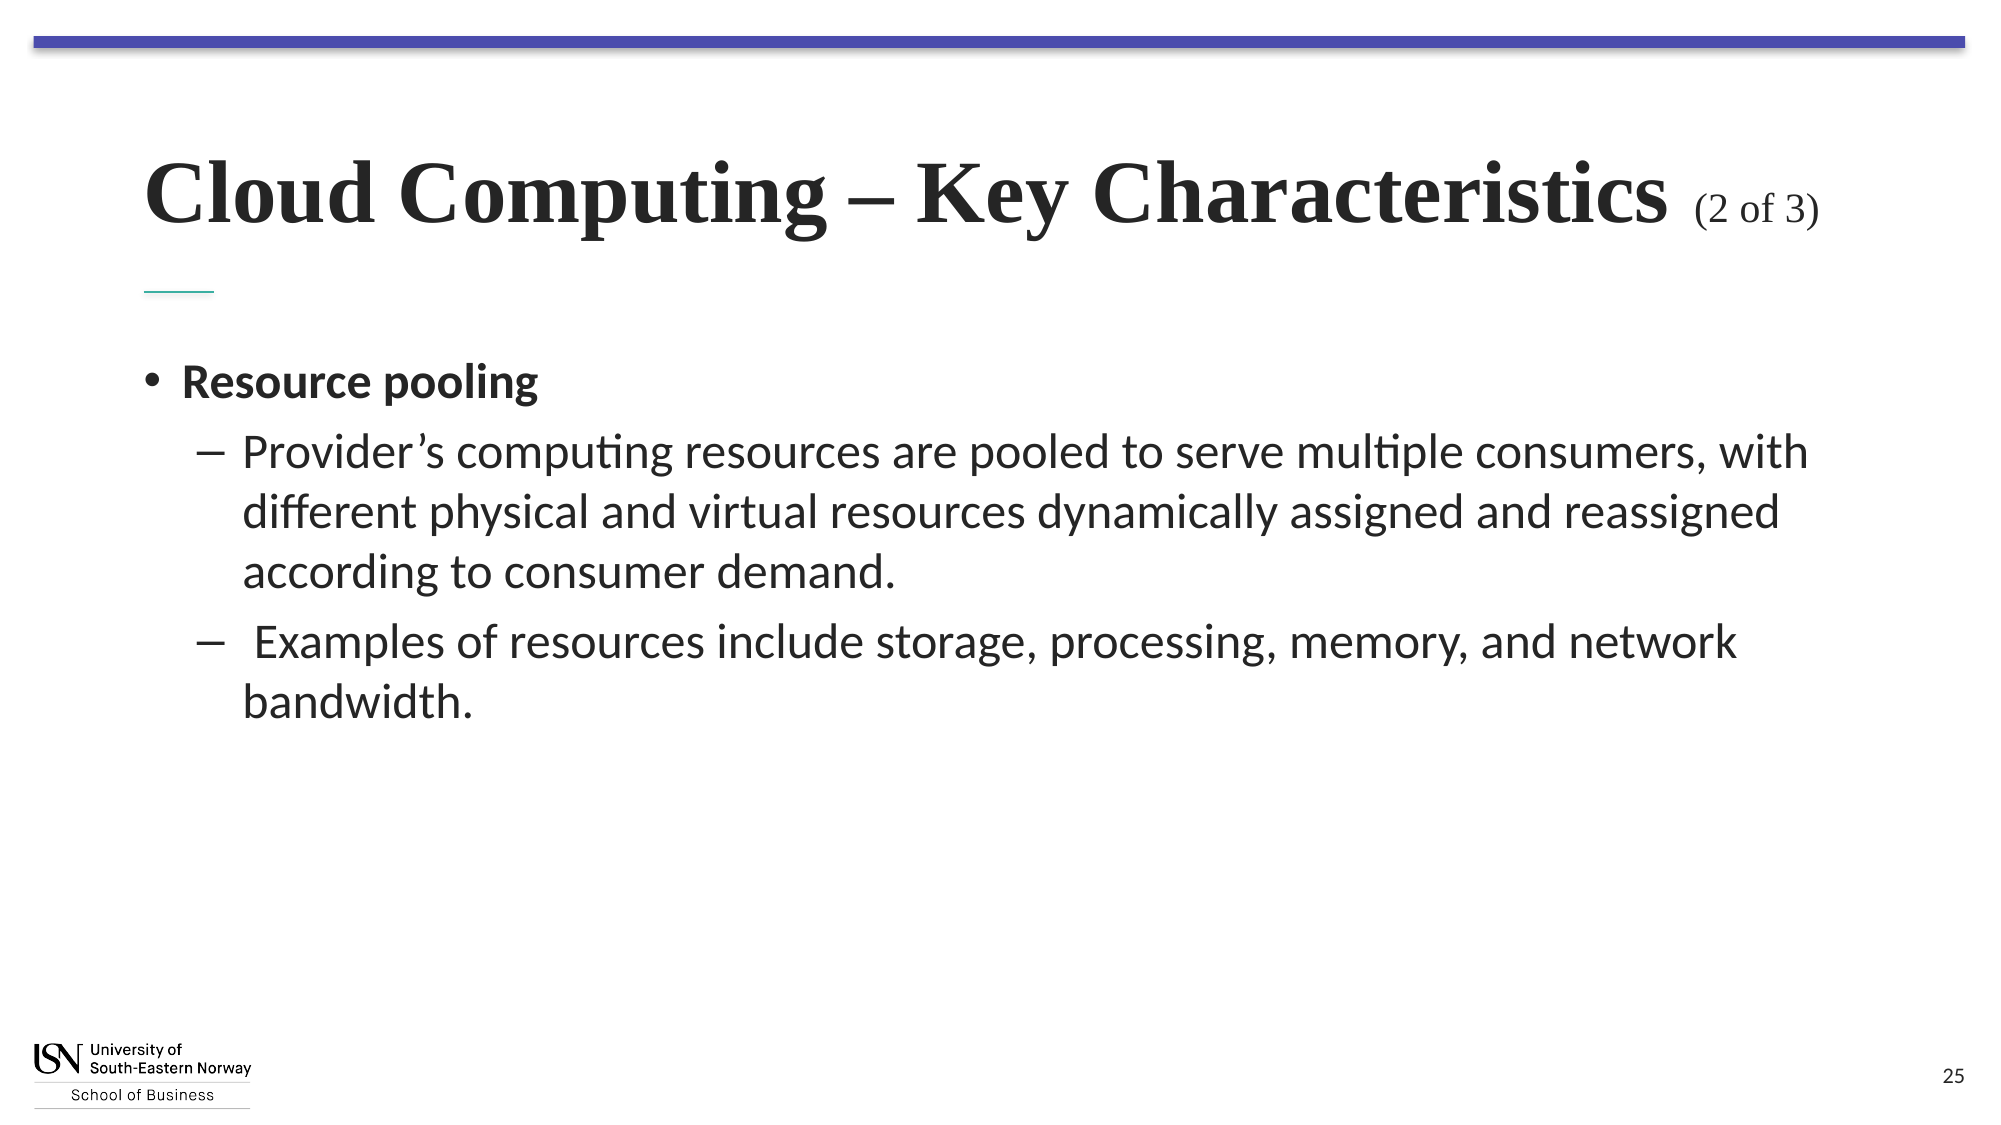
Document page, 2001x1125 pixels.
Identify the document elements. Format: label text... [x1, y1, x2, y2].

title Cloud Computing – Key Characteristics (2 of 3) [143, 93, 1885, 282]
slide_number 25 [1498, 1057, 1966, 1093]
picture [16, 1025, 274, 1125]
list Resource pooling Provider’s computing resources are pooled to serve multiple consumers, with different physical and virtual resources dynamically assigned and reassigned according to consumer demand. Examples of resources include storage, processing, memory, and network bandwidth. [128, 348, 1885, 973]
